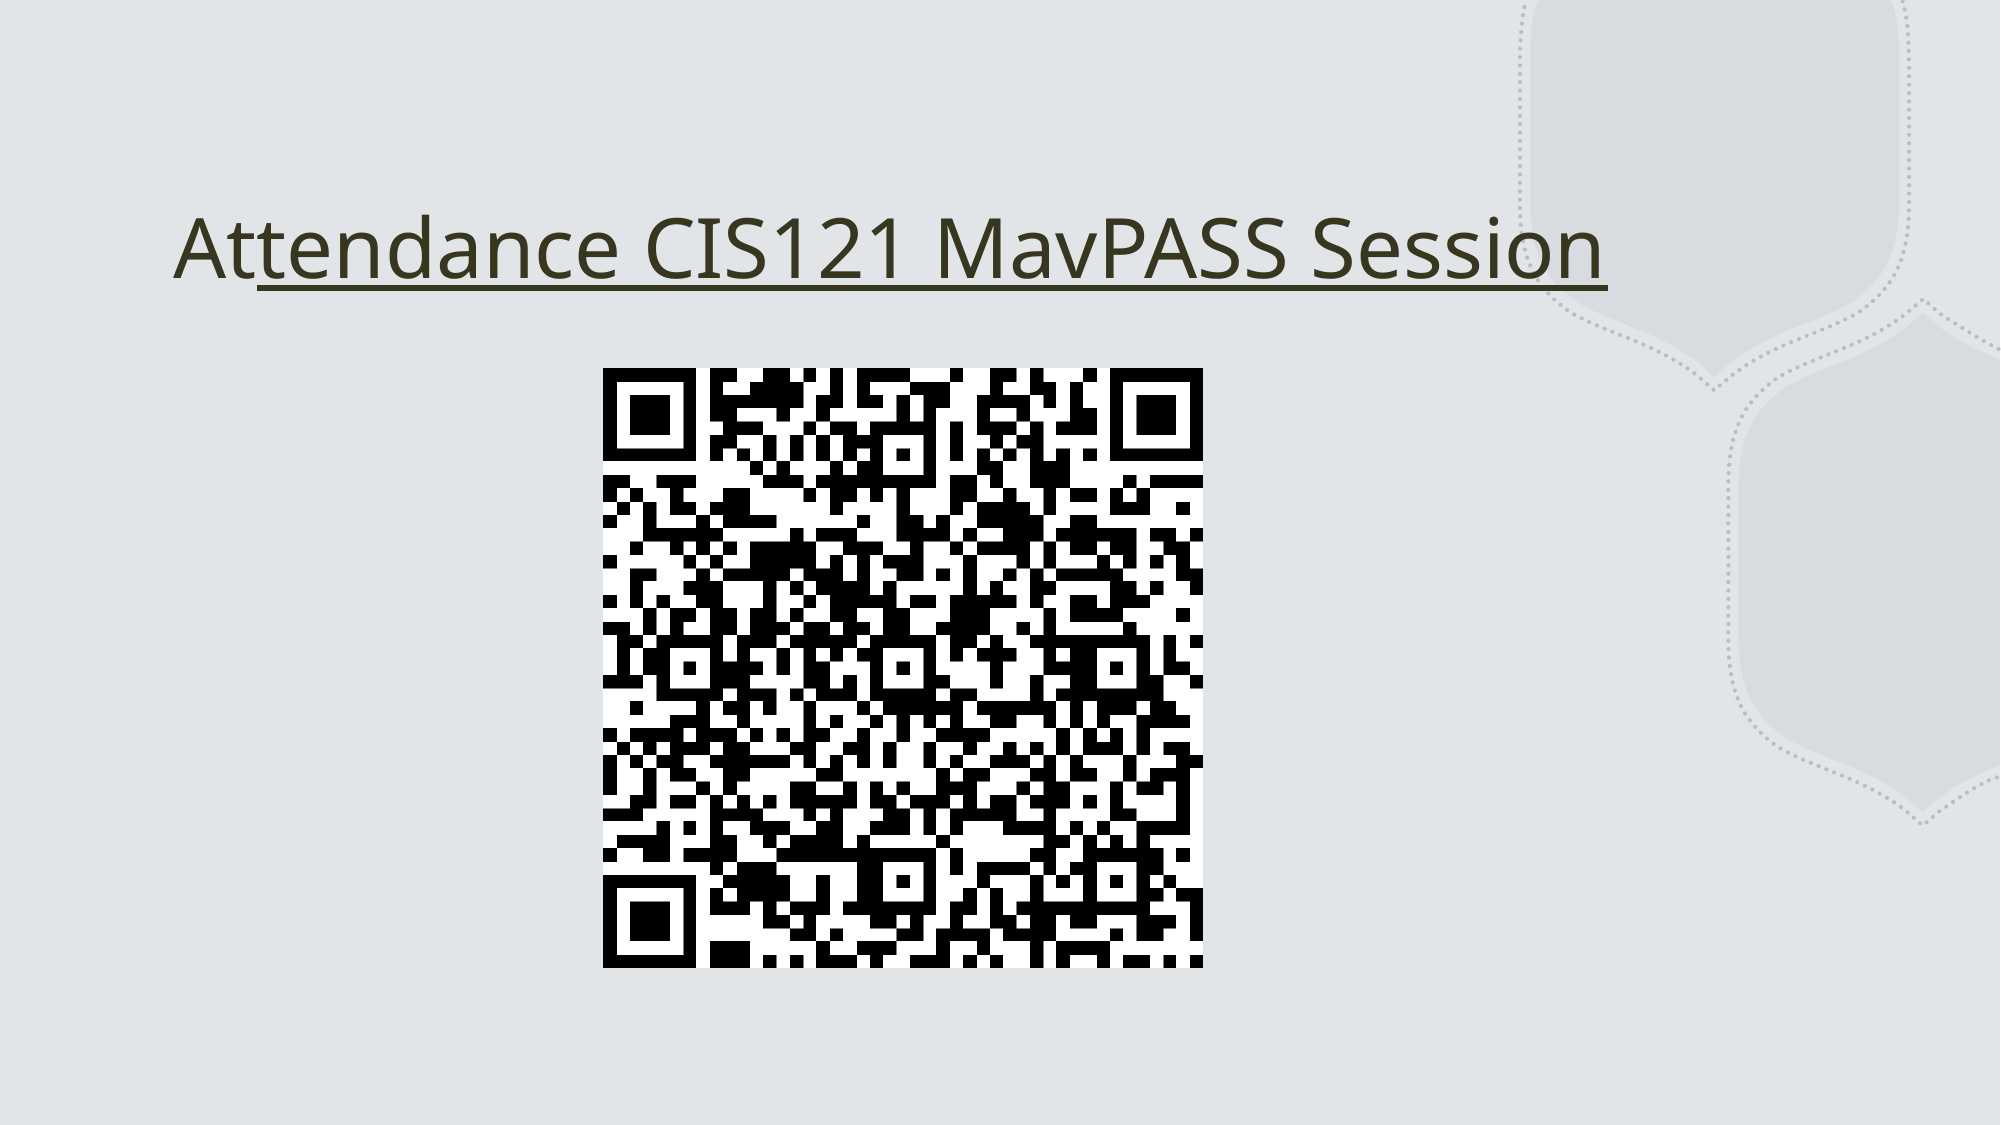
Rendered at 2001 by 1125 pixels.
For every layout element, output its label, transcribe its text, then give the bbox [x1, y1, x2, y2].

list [603, 368, 1203, 968]
title Attendance CIS121 MavPASS Session [158, 157, 1648, 332]
